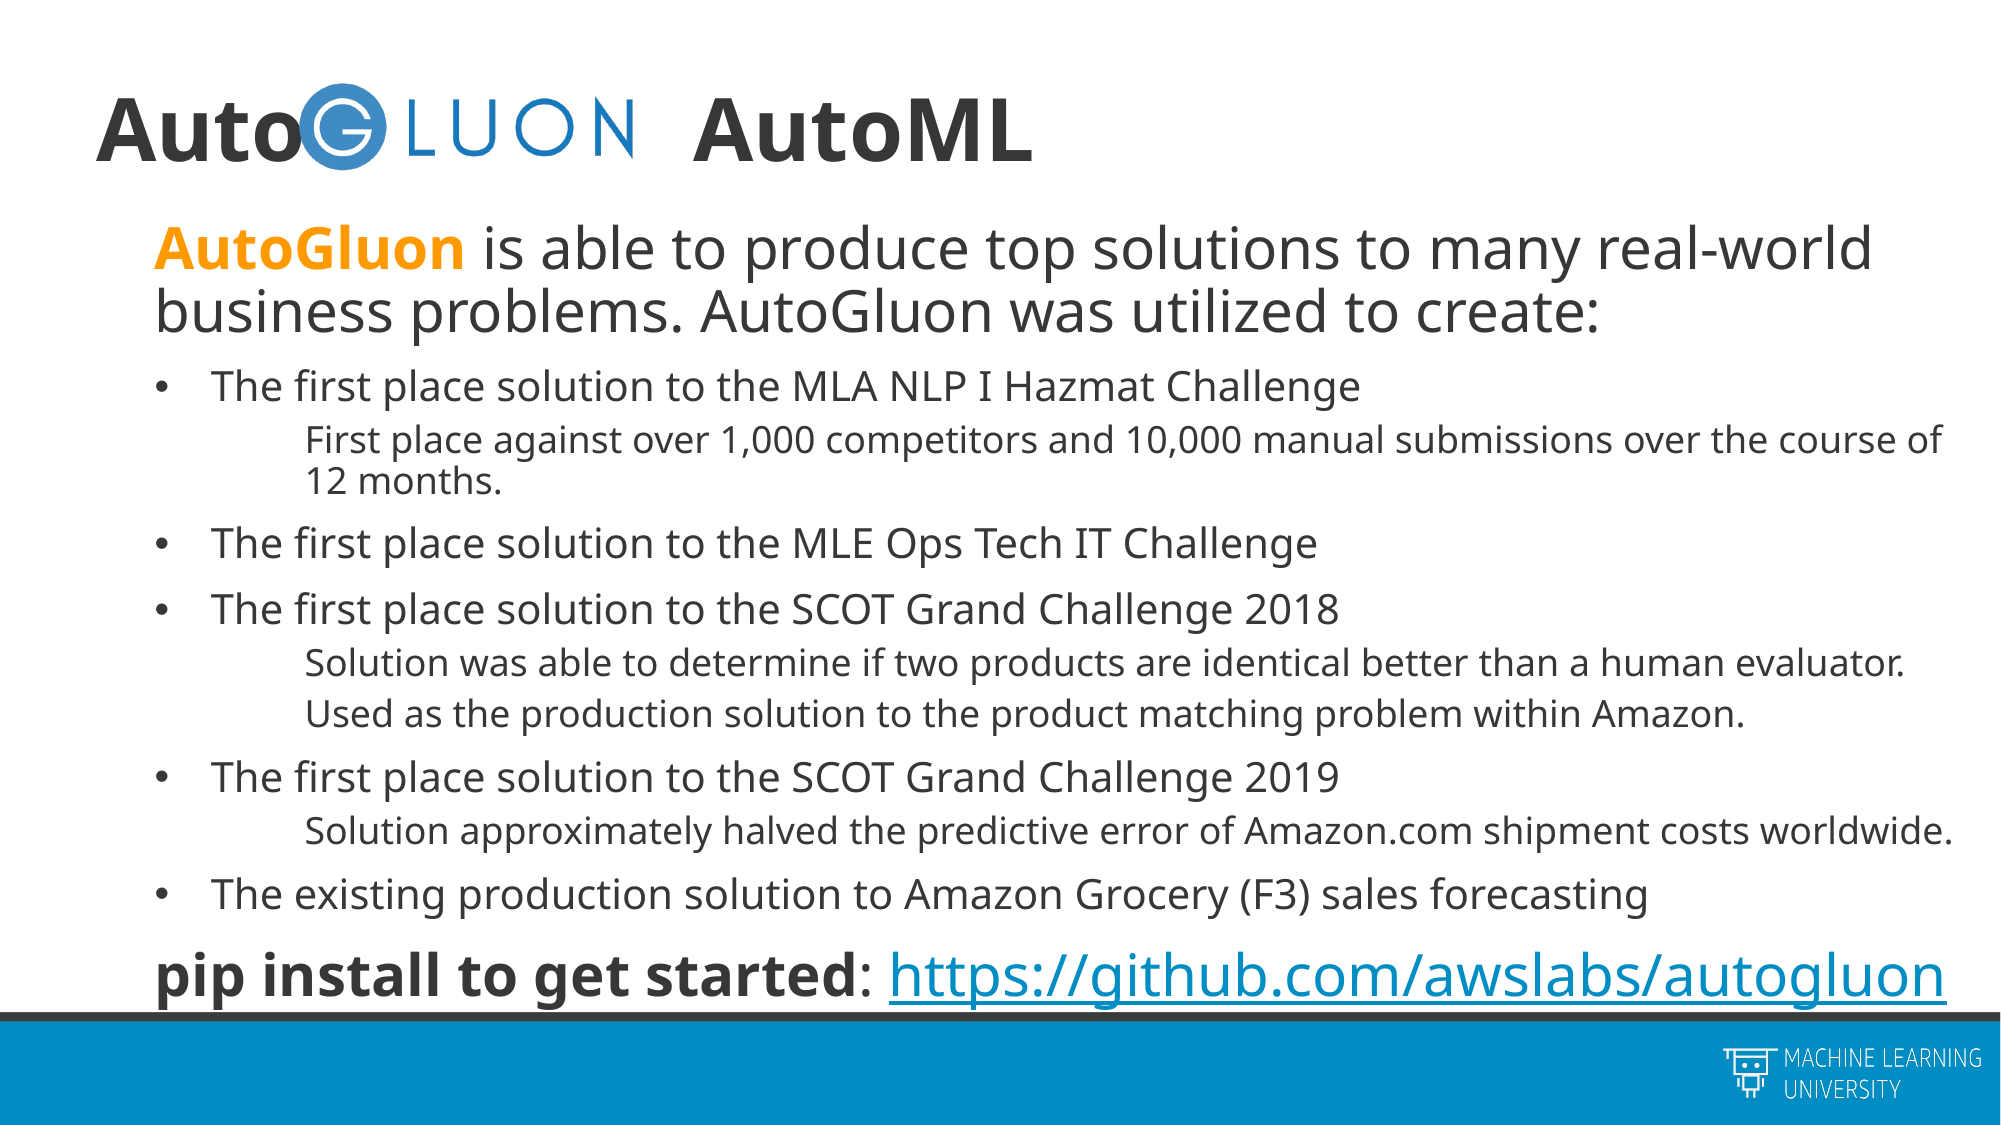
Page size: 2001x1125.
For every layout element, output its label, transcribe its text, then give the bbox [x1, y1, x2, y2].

picture [262, 53, 698, 200]
text_box AutoGluon is able to produce top solutions to many real-world business problems. AutoGluon was utilized to create: The first place solution to the MLA NLP I Hazmat Challenge First place against over 1,000 competitors and 10,000 manual submissions over the course of 12 months. The first place solution to the MLE Ops Tech IT Challenge The first place solution to the SCOT Grand Challenge 2018 Solution was able to determine if two products are identical better than a human evaluator. Used as the production solution to the product matching problem within Amazon. The first place solution to the SCOT Grand Challenge 2019 Solution approximately halved the predictive error of Amazon.com shipment costs worldwide. The existing production solution to Amazon Grocery (F3) sales forecasting pip install to get started: https://github.com/awslabs/autogluon [139, 211, 1987, 1012]
picture [1724, 1049, 1777, 1097]
title Auto AutoML [81, 78, 1807, 242]
